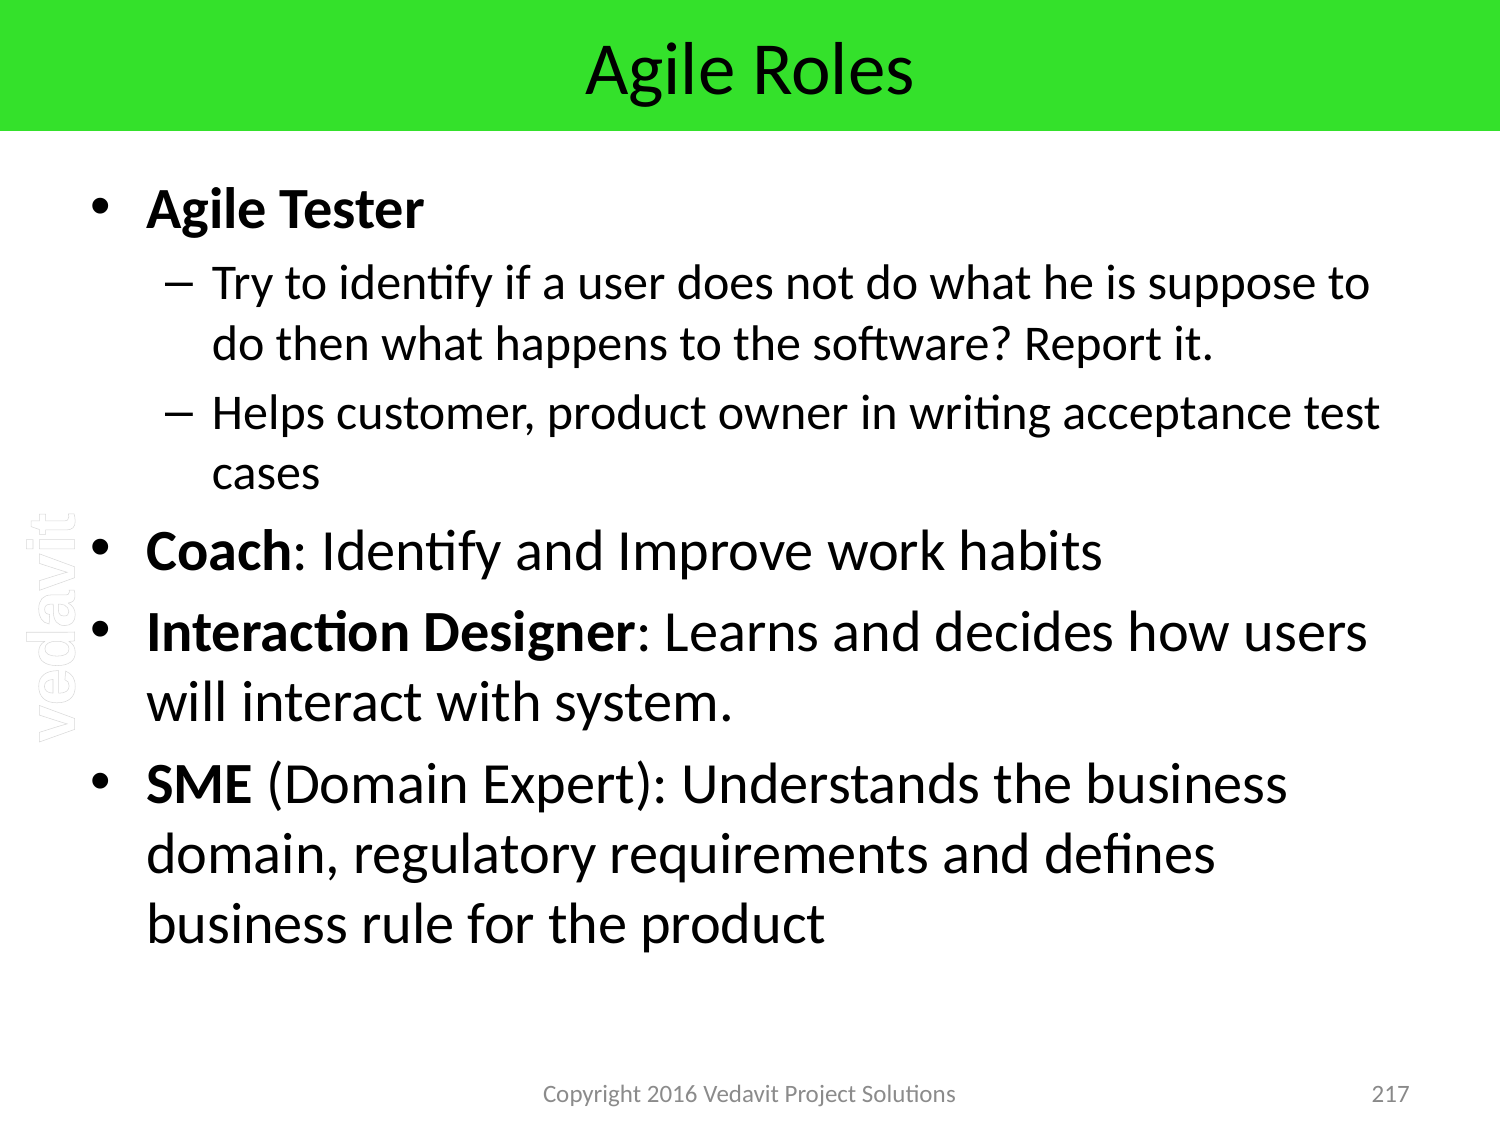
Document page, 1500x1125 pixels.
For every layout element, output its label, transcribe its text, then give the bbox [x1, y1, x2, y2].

footer Copyright 2016 Vedavit Project Solutions [512, 1062, 988, 1123]
slide_number 217 [1074, 1062, 1425, 1123]
list Agile Tester Try to identify if a user does not do what he is suppose to do then what happens to the software? Report it. Helps customer, product owner in writing acceptance test cases Coach: Identify and Improve work habits Interaction Designer: Learns and decides how users will interact with system. SME (Domain Expert): Understands the business domain, regulatory requirements and defines business rule for the product [75, 162, 1425, 1000]
title Agile Roles [0, 0, 1500, 131]
